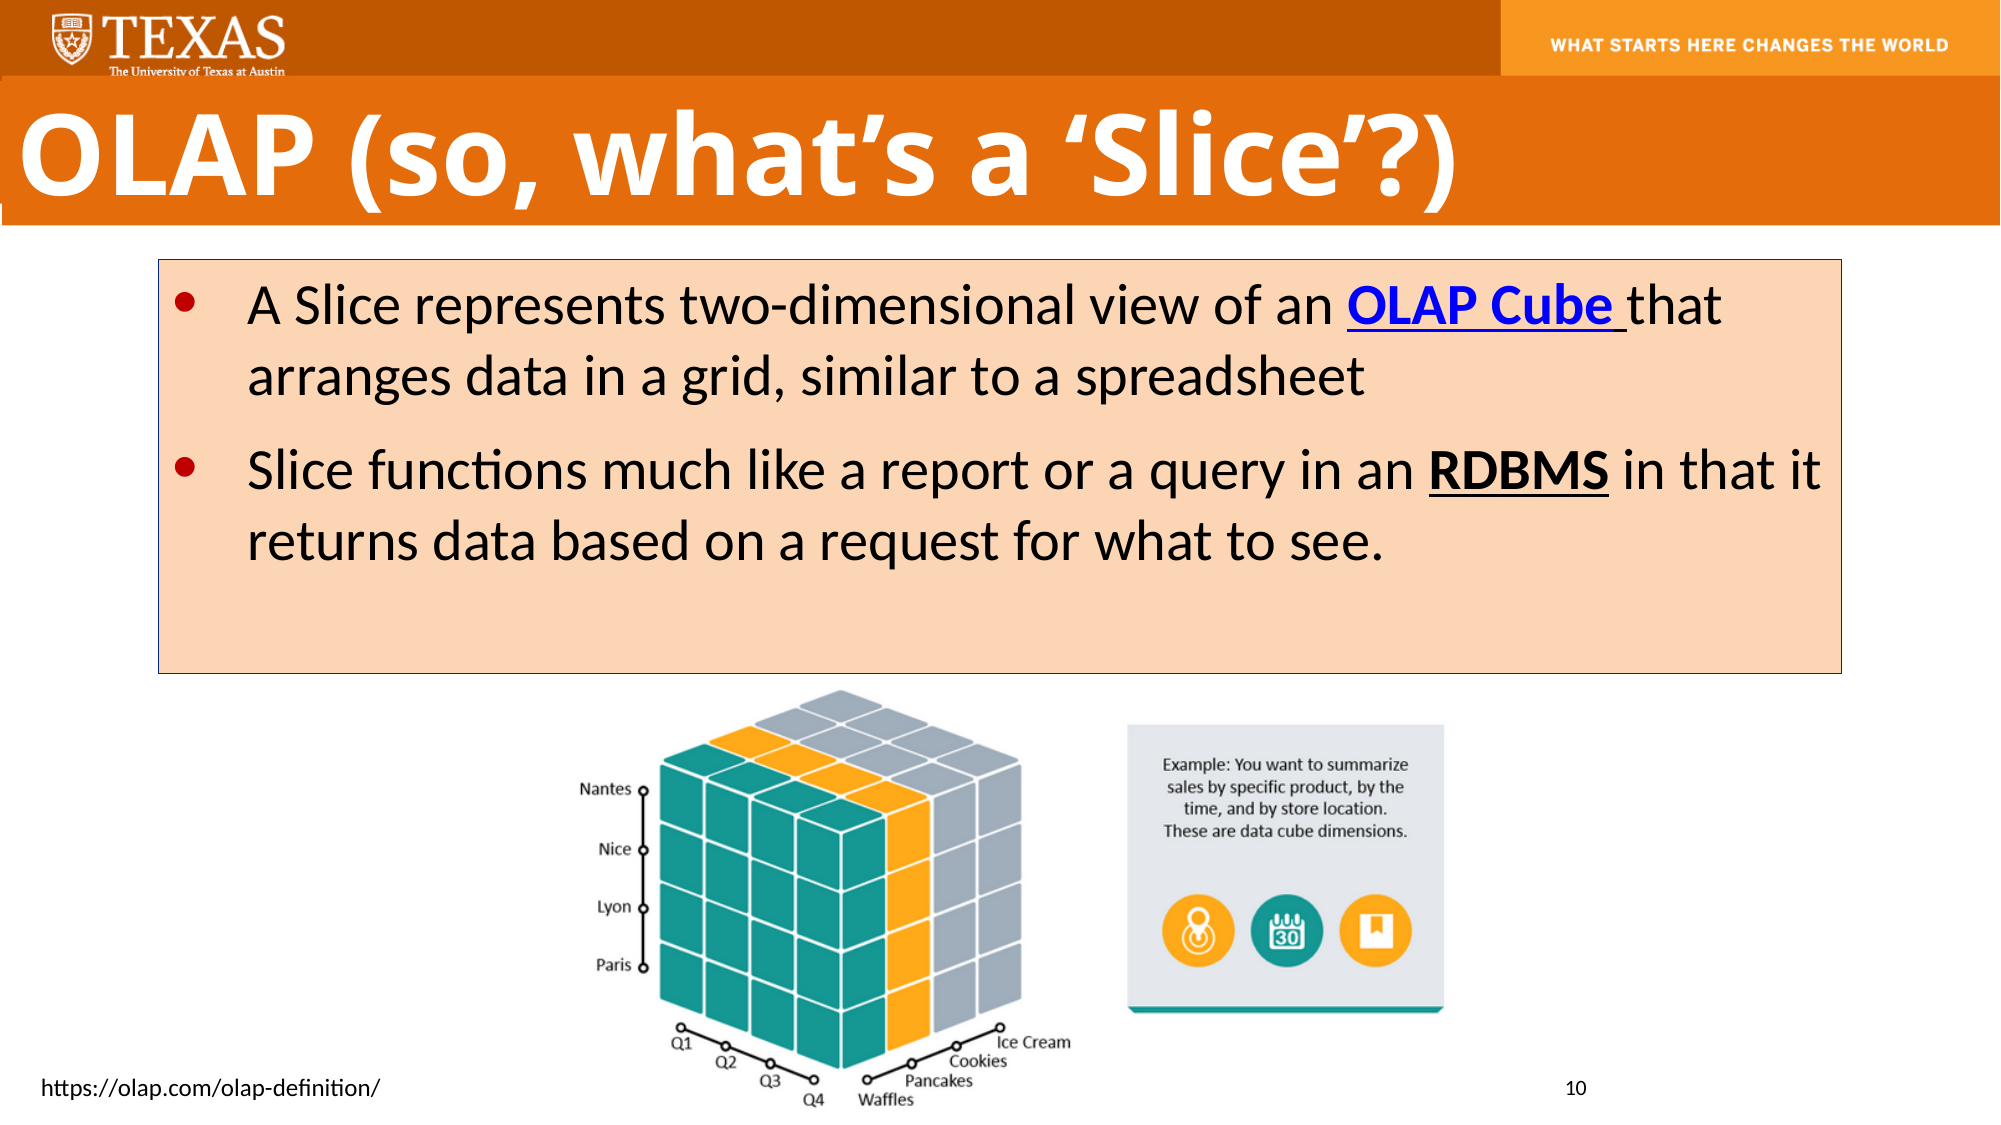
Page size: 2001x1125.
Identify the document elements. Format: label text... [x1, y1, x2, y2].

text_box A Slice represents two-dimensional view of an OLAP Cube that arranges data in a grid, similar to a spreadsheet Slice functions much like a report or a query in an RDBMS in that it returns data based on a request for what to see. [158, 259, 1842, 674]
text_box https://olap.com/olap-definition/ [26, 1064, 539, 1110]
picture [0, 0, 2001, 1125]
slide_number 10 [1550, 1066, 2000, 1125]
text_box OLAP (so, what’s a ‘Slice’?) [2, 75, 2000, 226]
